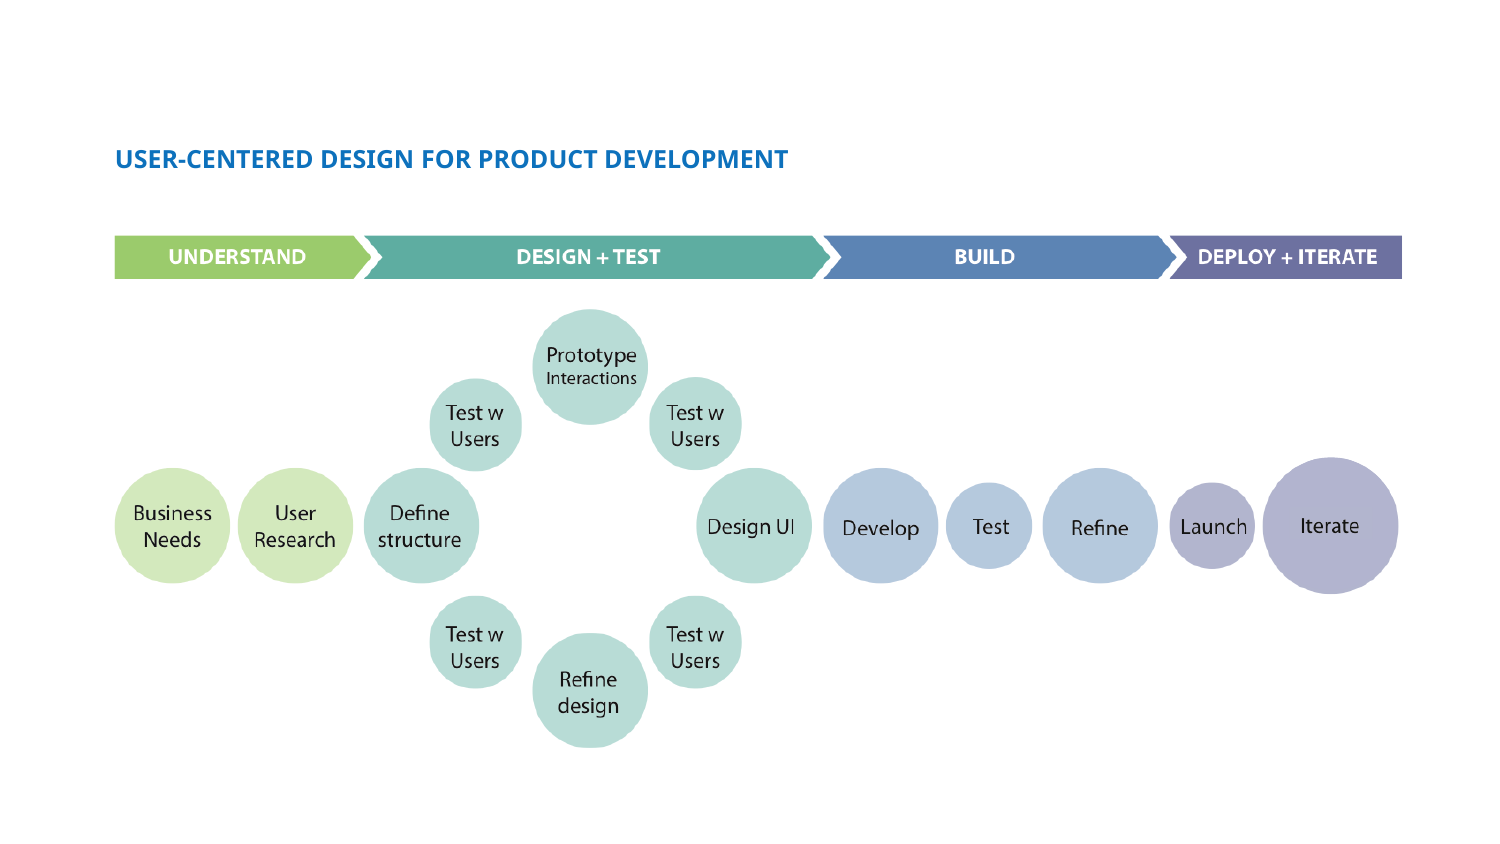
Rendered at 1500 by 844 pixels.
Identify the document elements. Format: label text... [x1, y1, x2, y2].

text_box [37, 176, 1495, 844]
list USER-CENTERED DESIGN FOR PRODUCT DEVELOPMENT [99, 123, 1172, 174]
